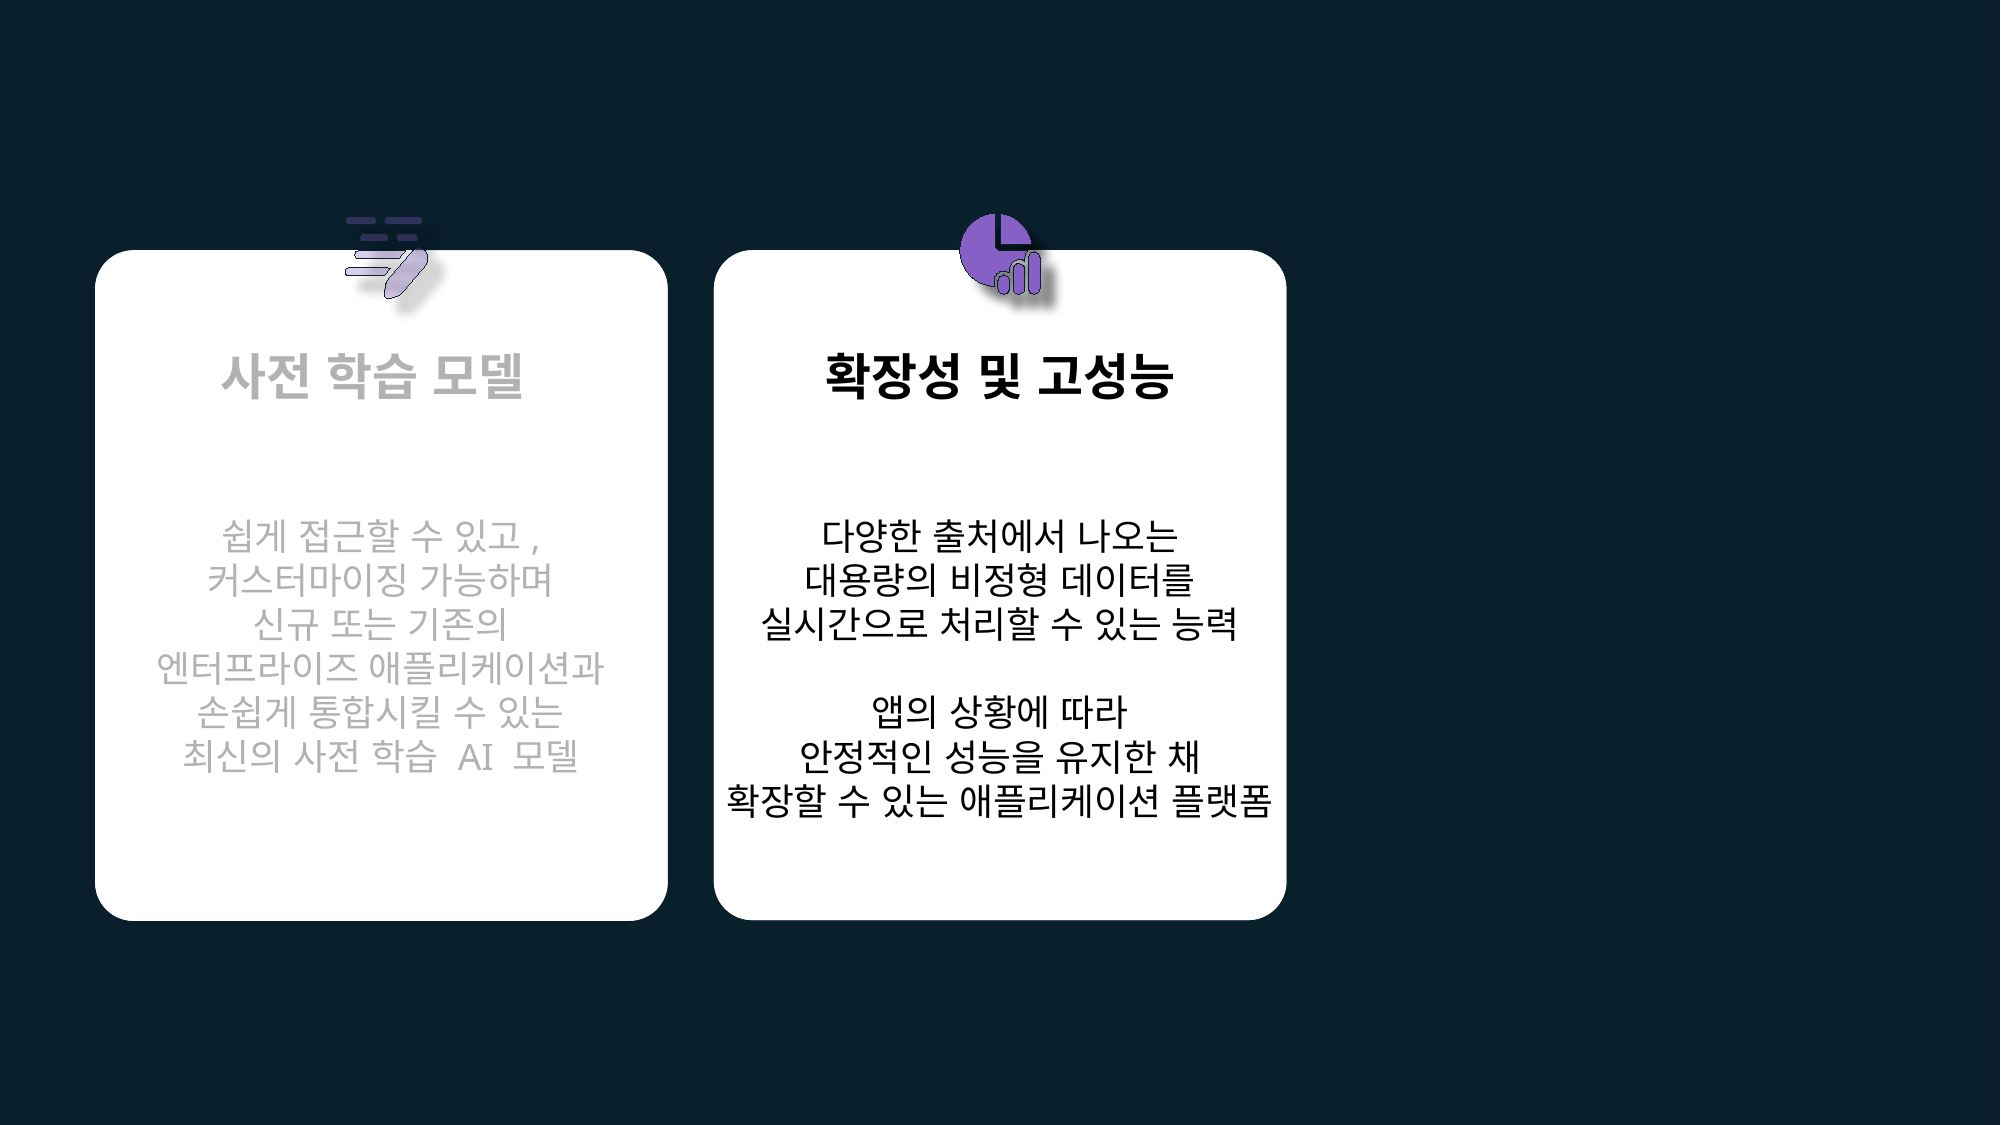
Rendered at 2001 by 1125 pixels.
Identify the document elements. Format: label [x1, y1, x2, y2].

text_box [959, 213, 999, 250]
text_box [384, 216, 424, 225]
text_box [95, 250, 668, 921]
text_box [359, 233, 389, 242]
text_box [714, 250, 1286, 920]
text_box [396, 233, 419, 242]
text_box [345, 216, 377, 225]
text_box [1000, 213, 1033, 245]
